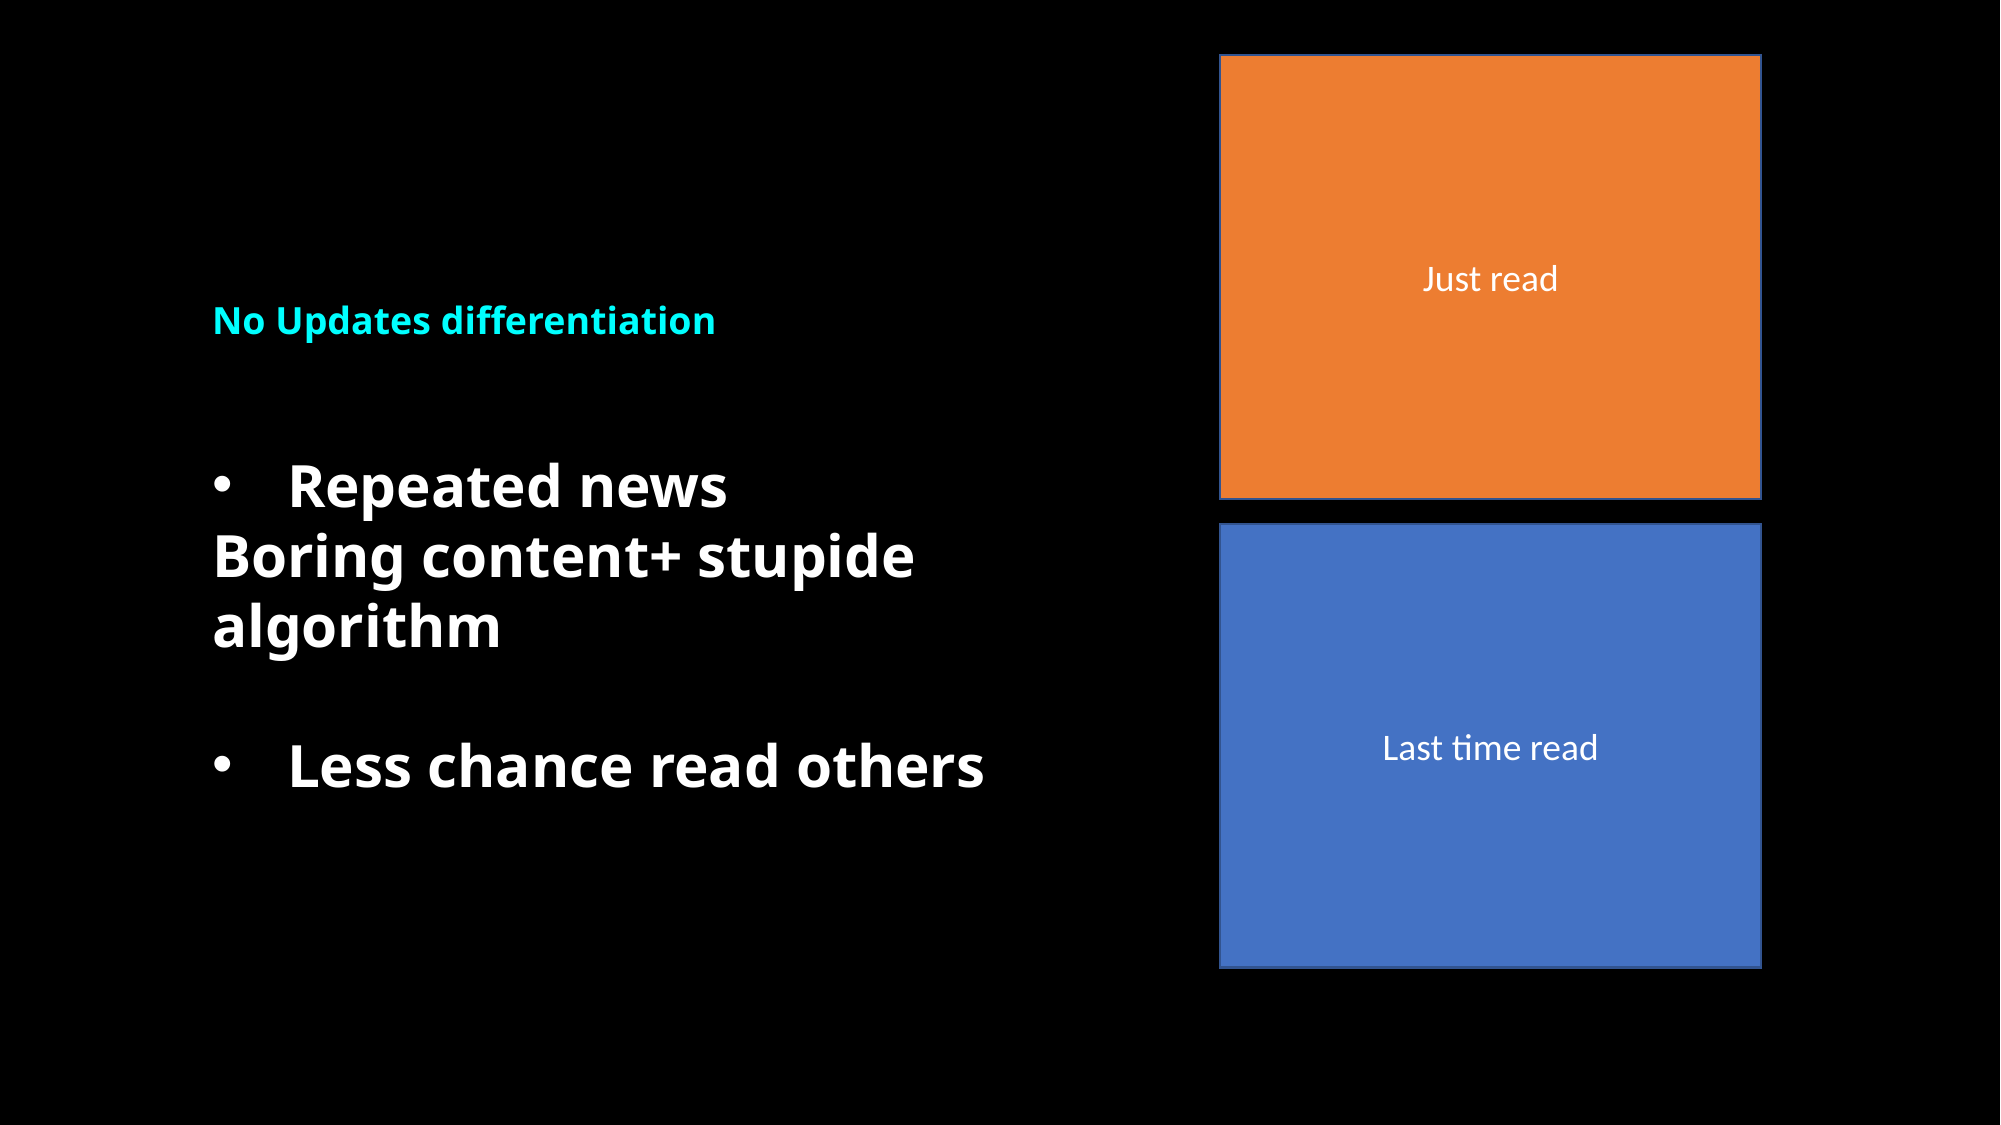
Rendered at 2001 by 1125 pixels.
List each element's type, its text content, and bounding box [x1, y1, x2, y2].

text_box Last time read [1219, 523, 1762, 969]
text_box Repeated news Boring content+ stupide algorithm Less chance read others [197, 441, 1093, 807]
text_box Just read [1219, 54, 1762, 500]
text_box No Updates differentiation [197, 289, 908, 350]
